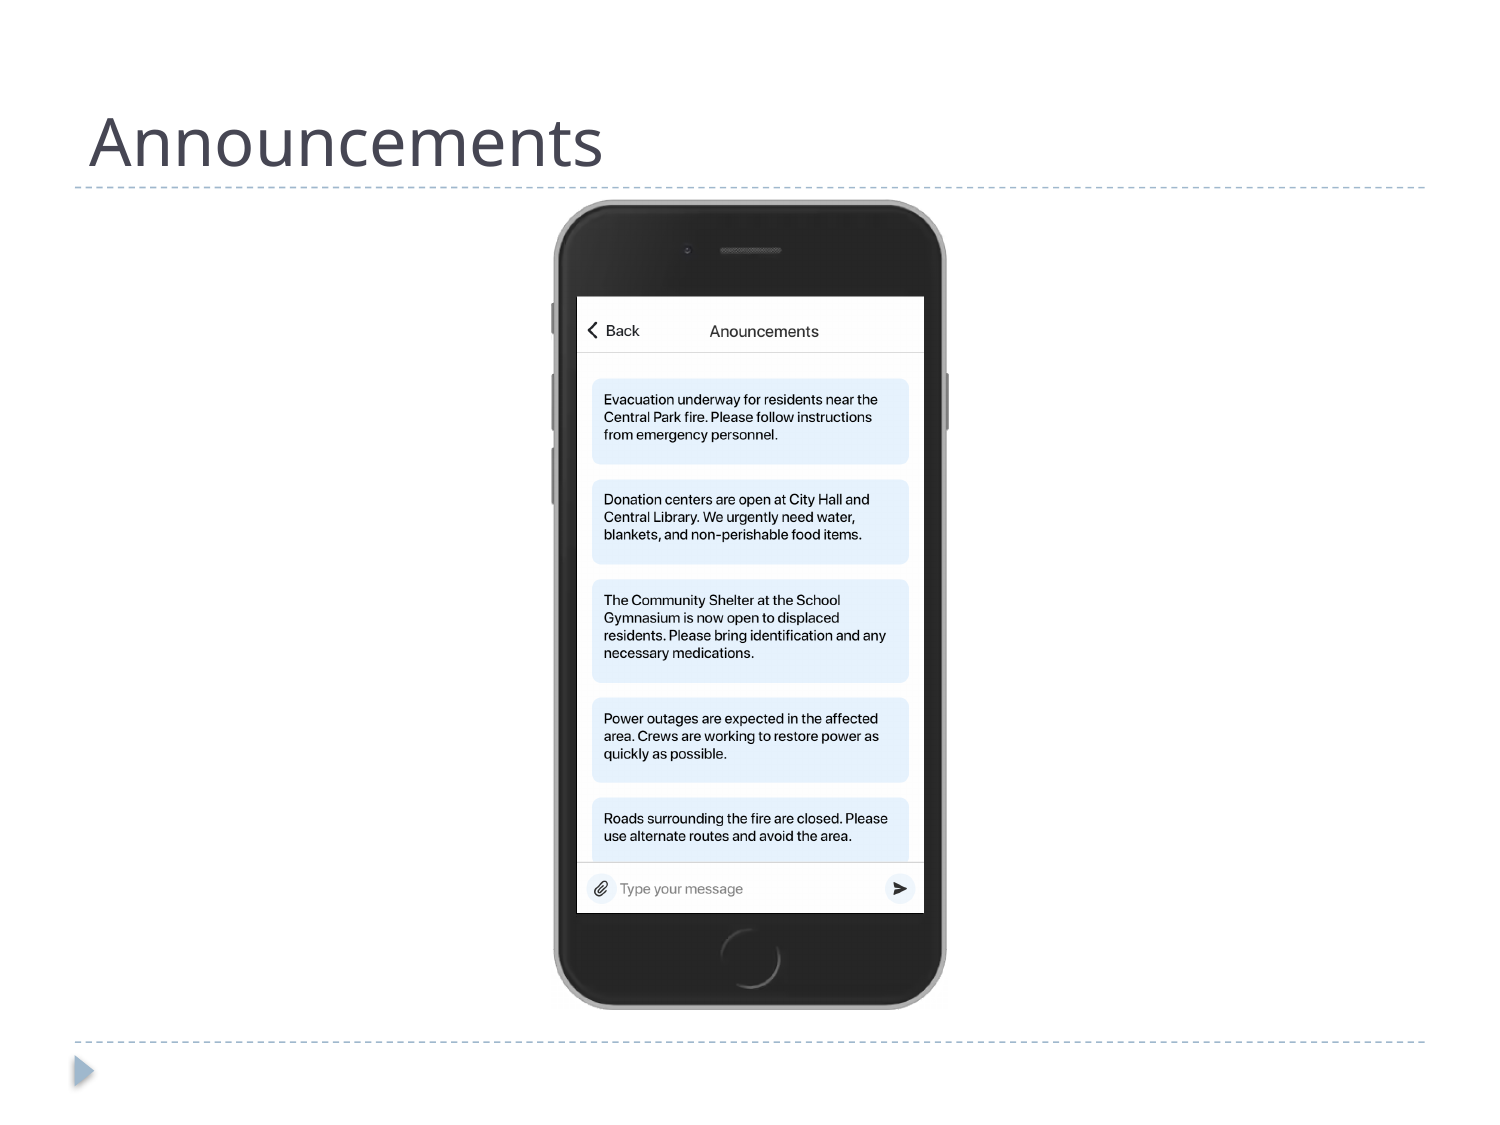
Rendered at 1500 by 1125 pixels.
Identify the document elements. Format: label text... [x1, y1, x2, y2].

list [550, 199, 949, 1011]
title Announcements [75, 24, 1425, 188]
